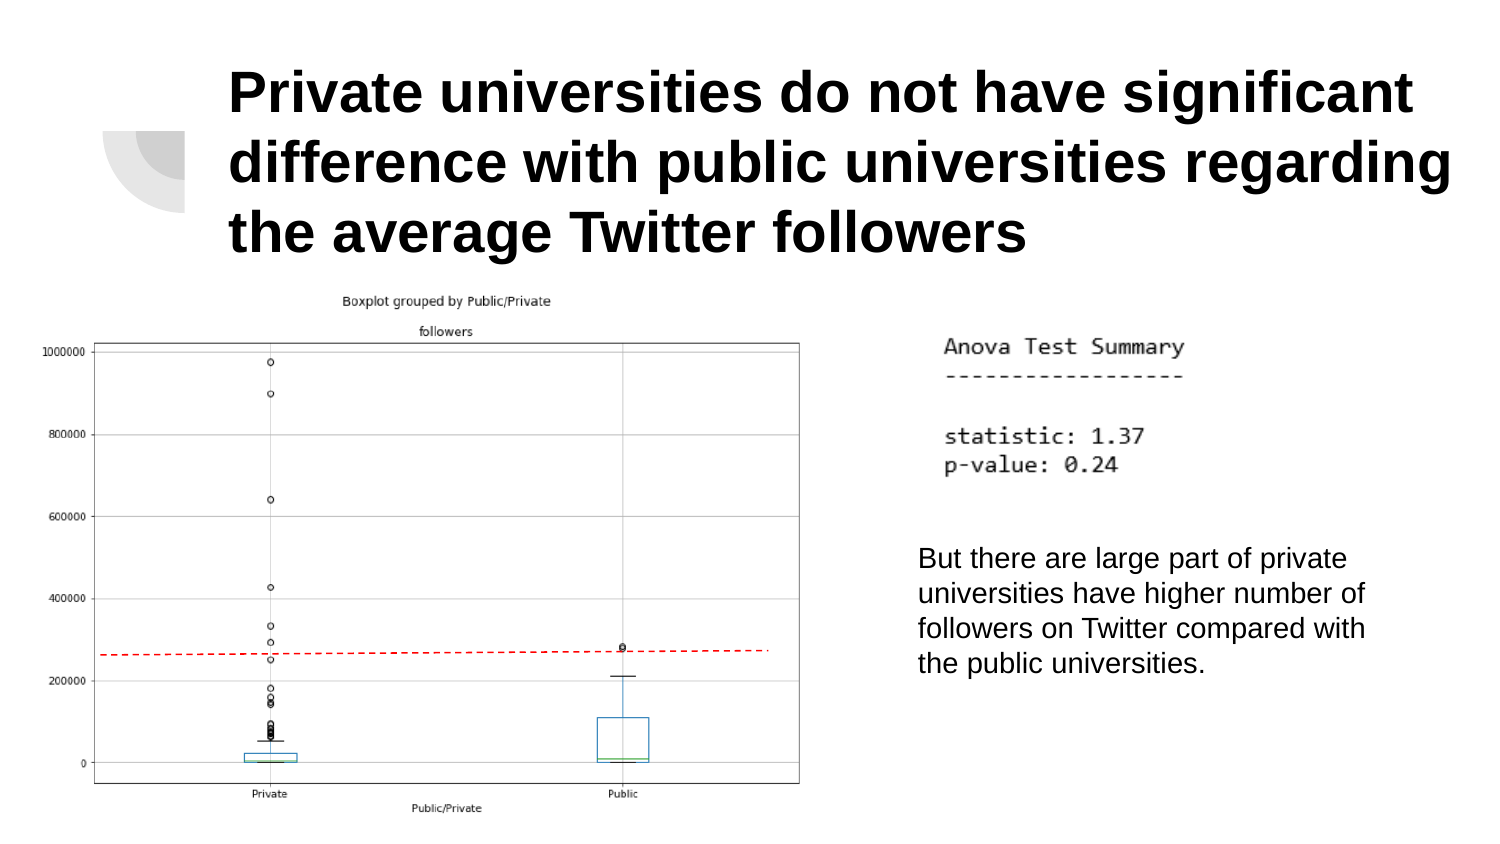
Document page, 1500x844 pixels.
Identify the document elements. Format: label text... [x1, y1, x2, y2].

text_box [100, 650, 769, 656]
title Private universities do not have significant difference with public universities regarding the average Twitter followers [213, 39, 1500, 204]
picture [913, 329, 1233, 485]
text_box But there are large part of private universities have higher number of followers on Twitter compared with the public universities. [902, 524, 1428, 762]
picture [24, 286, 823, 819]
